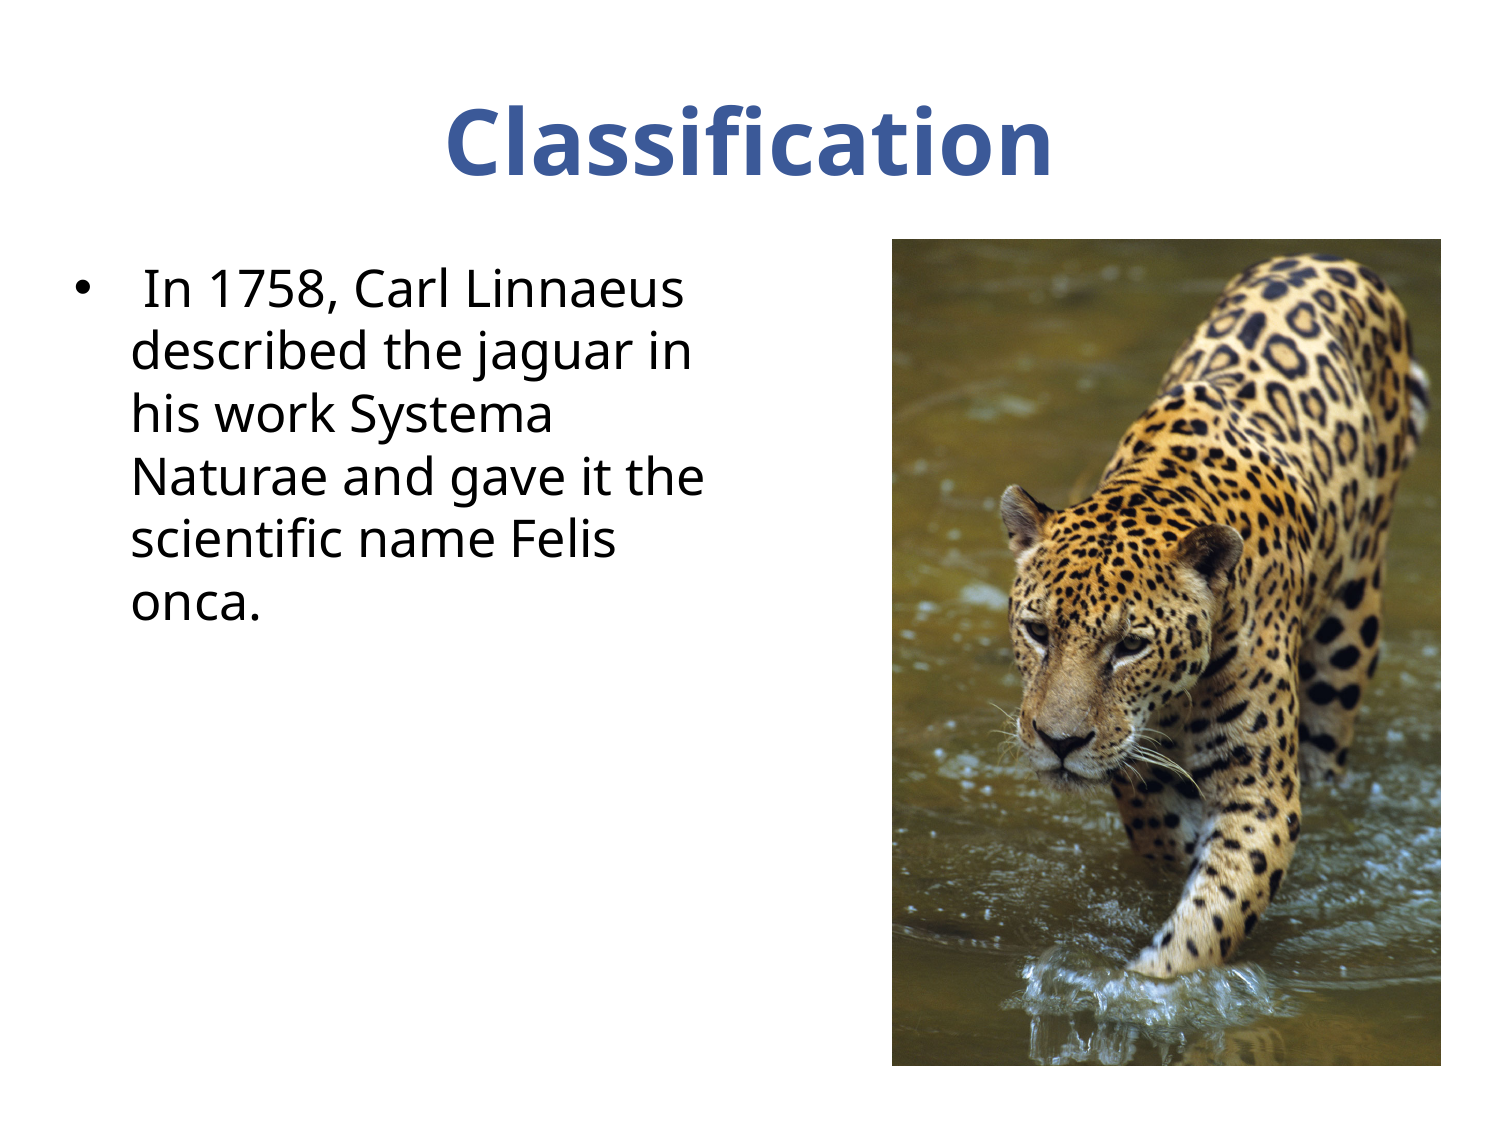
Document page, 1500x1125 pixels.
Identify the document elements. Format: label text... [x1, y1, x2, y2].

picture [892, 238, 1442, 1067]
title Classification [75, 45, 1425, 233]
list In 1758, Carl Linnaeus described the jaguar in his work Systema Naturae and gave it the scientific name Felis onca. [59, 248, 768, 1066]
